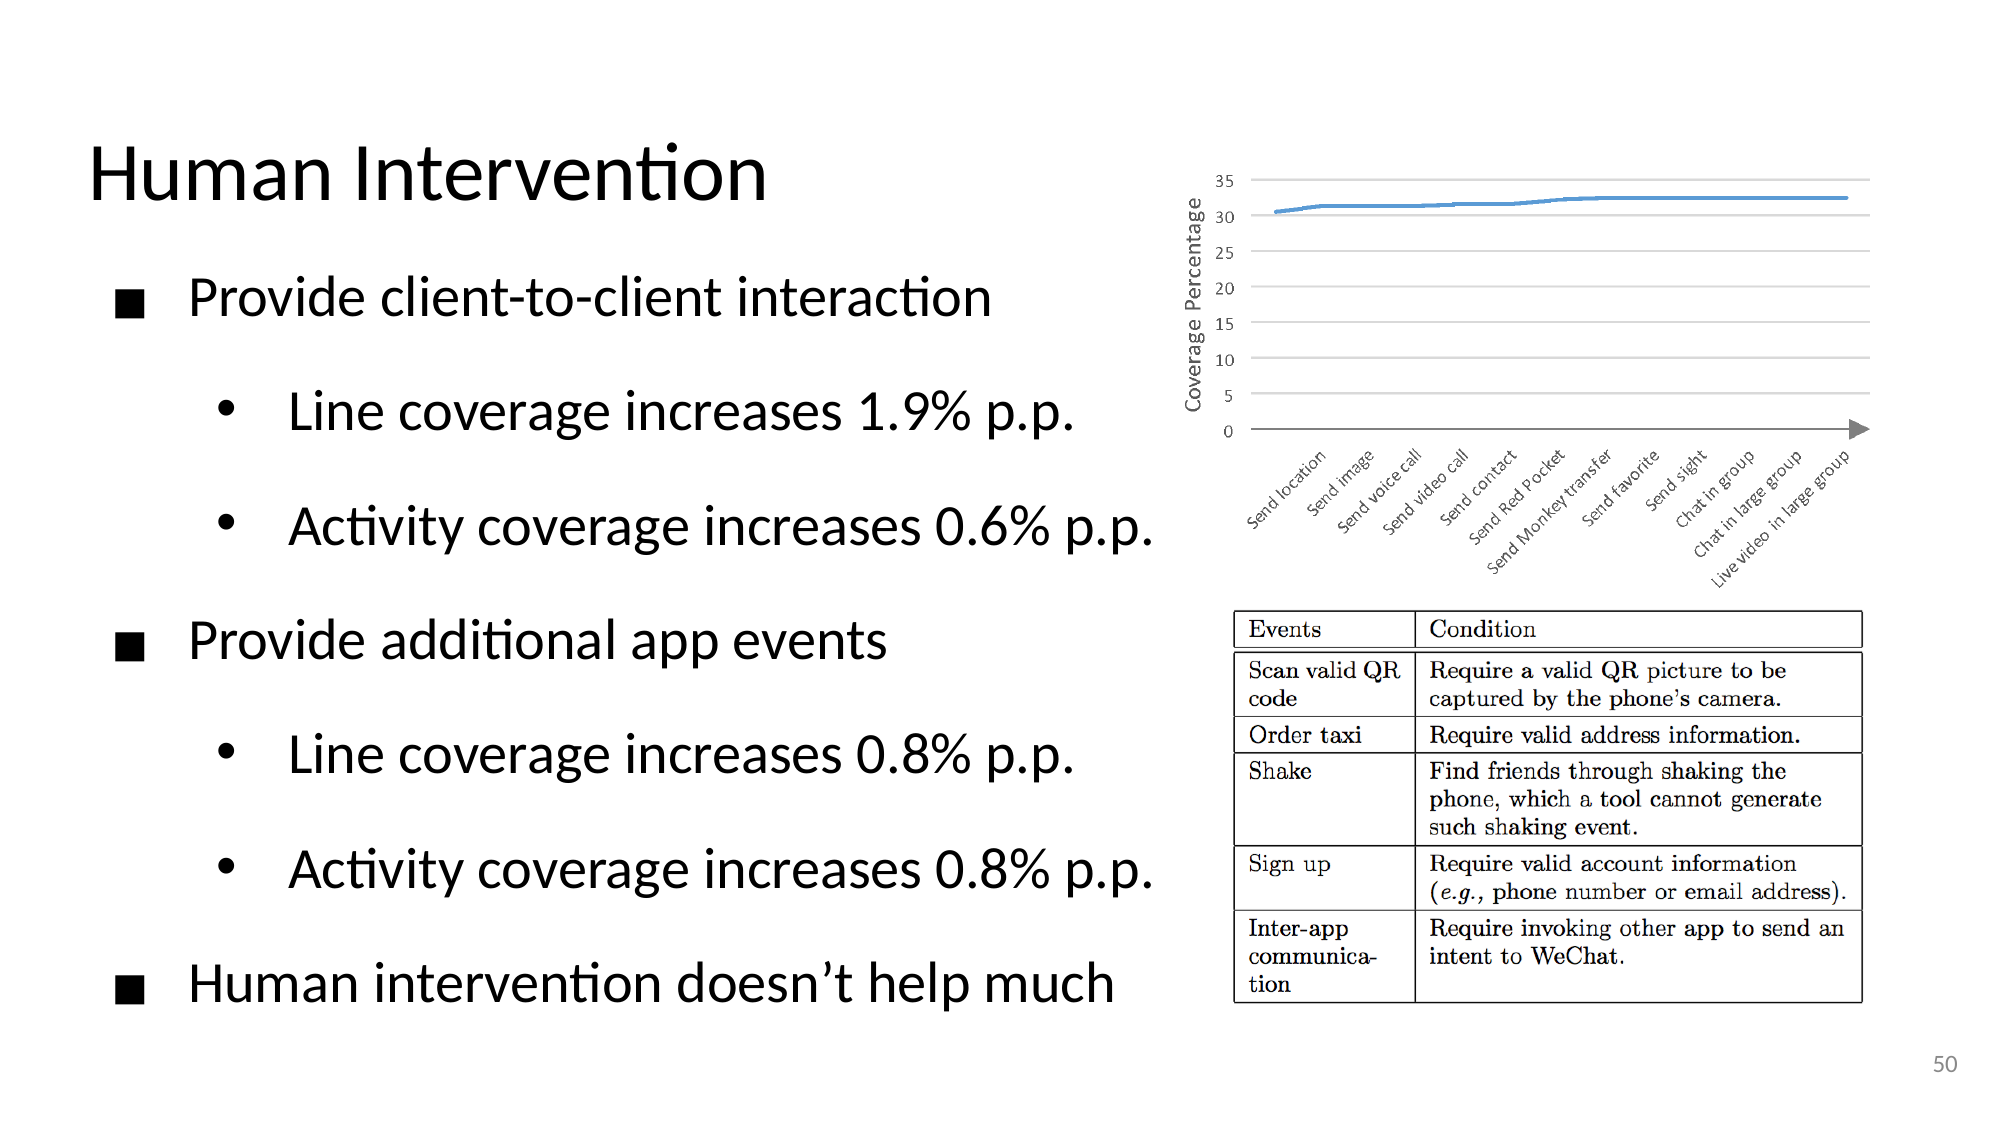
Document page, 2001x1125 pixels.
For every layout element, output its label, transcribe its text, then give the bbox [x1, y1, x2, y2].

picture [1224, 606, 1870, 1008]
picture [1154, 159, 1889, 592]
title Human Intervention [68, 97, 1932, 223]
list Provide client-to-client interaction Line coverage increases 1.9% p.p. Activity coverage increases 0.6% p.p. Provide additional app events Line coverage increases 0.8% p.p. Activity coverage increases 0.8% p.p. Human intervention doesn’t help much [68, 238, 1932, 1080]
slide_number 50 [1853, 1019, 1974, 1106]
